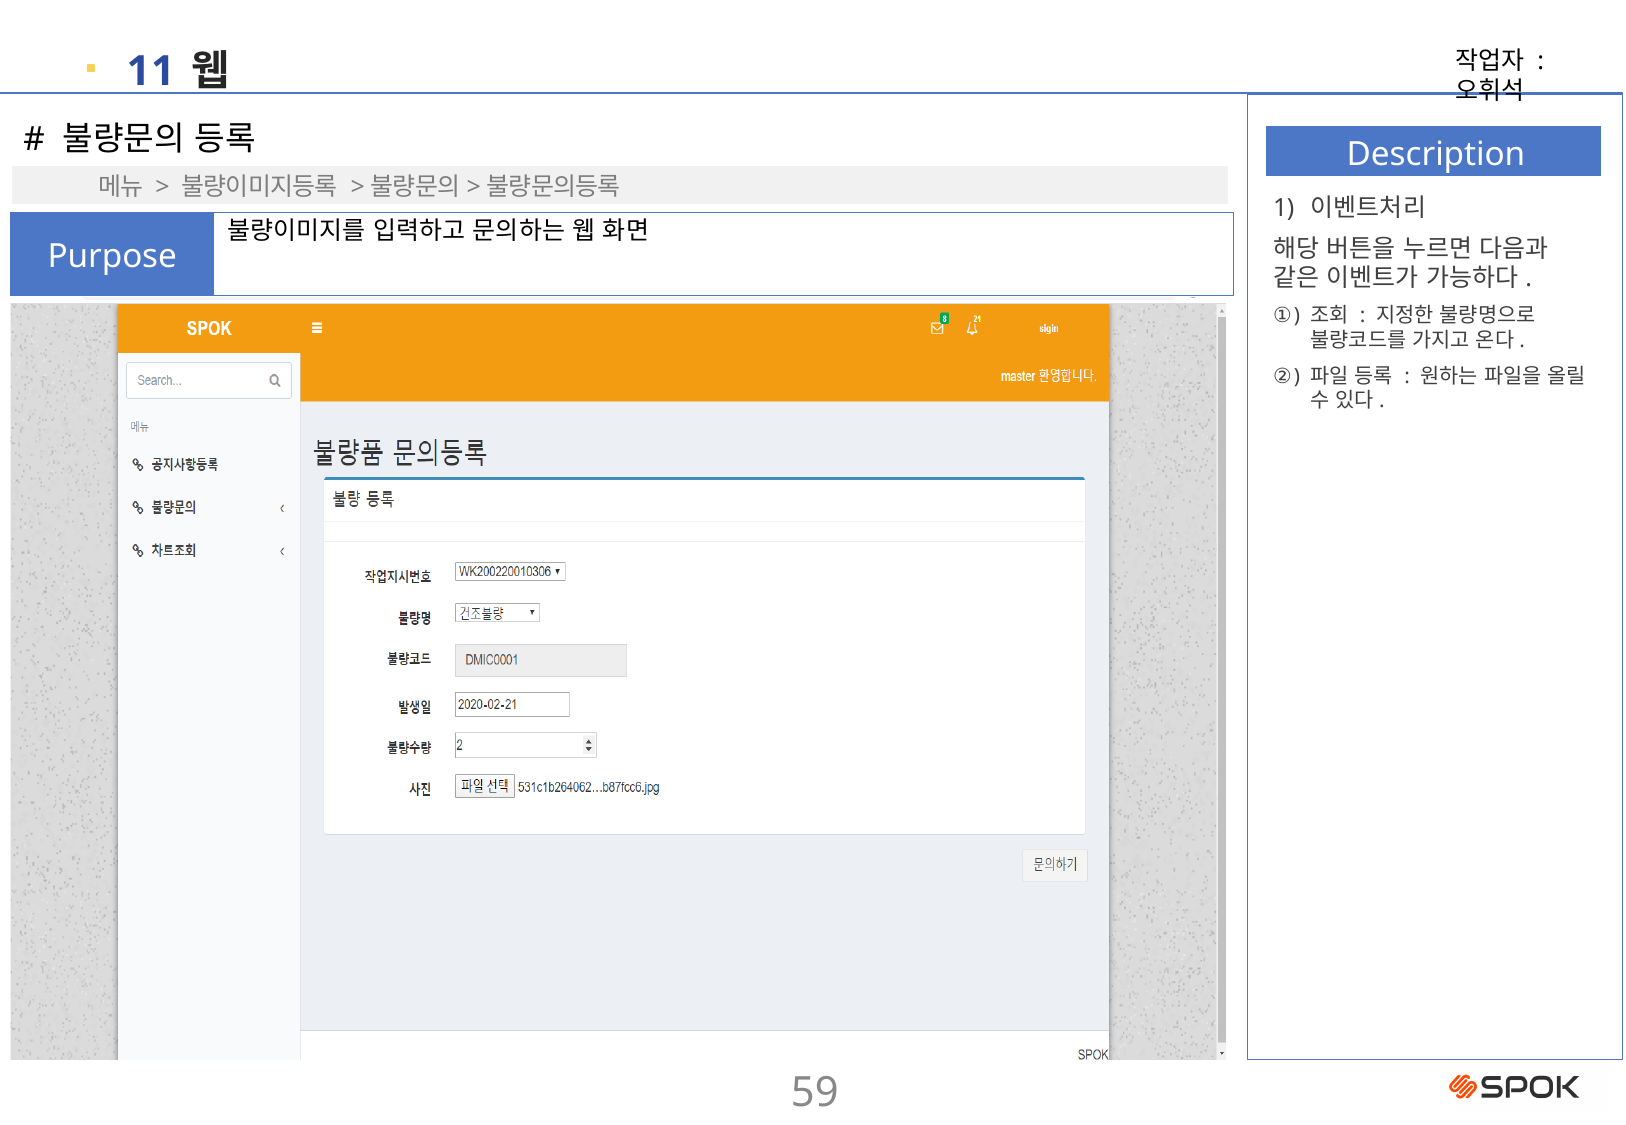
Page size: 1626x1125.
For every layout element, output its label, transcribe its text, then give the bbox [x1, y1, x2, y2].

slide_number 59 [781, 1069, 844, 1116]
picture [10, 297, 1227, 1060]
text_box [87, 42, 408, 91]
text_box 작업자 : 오휘석 [1440, 37, 1625, 95]
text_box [0, 92, 1623, 1060]
picture [1449, 1060, 1610, 1114]
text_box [11, 166, 1229, 205]
